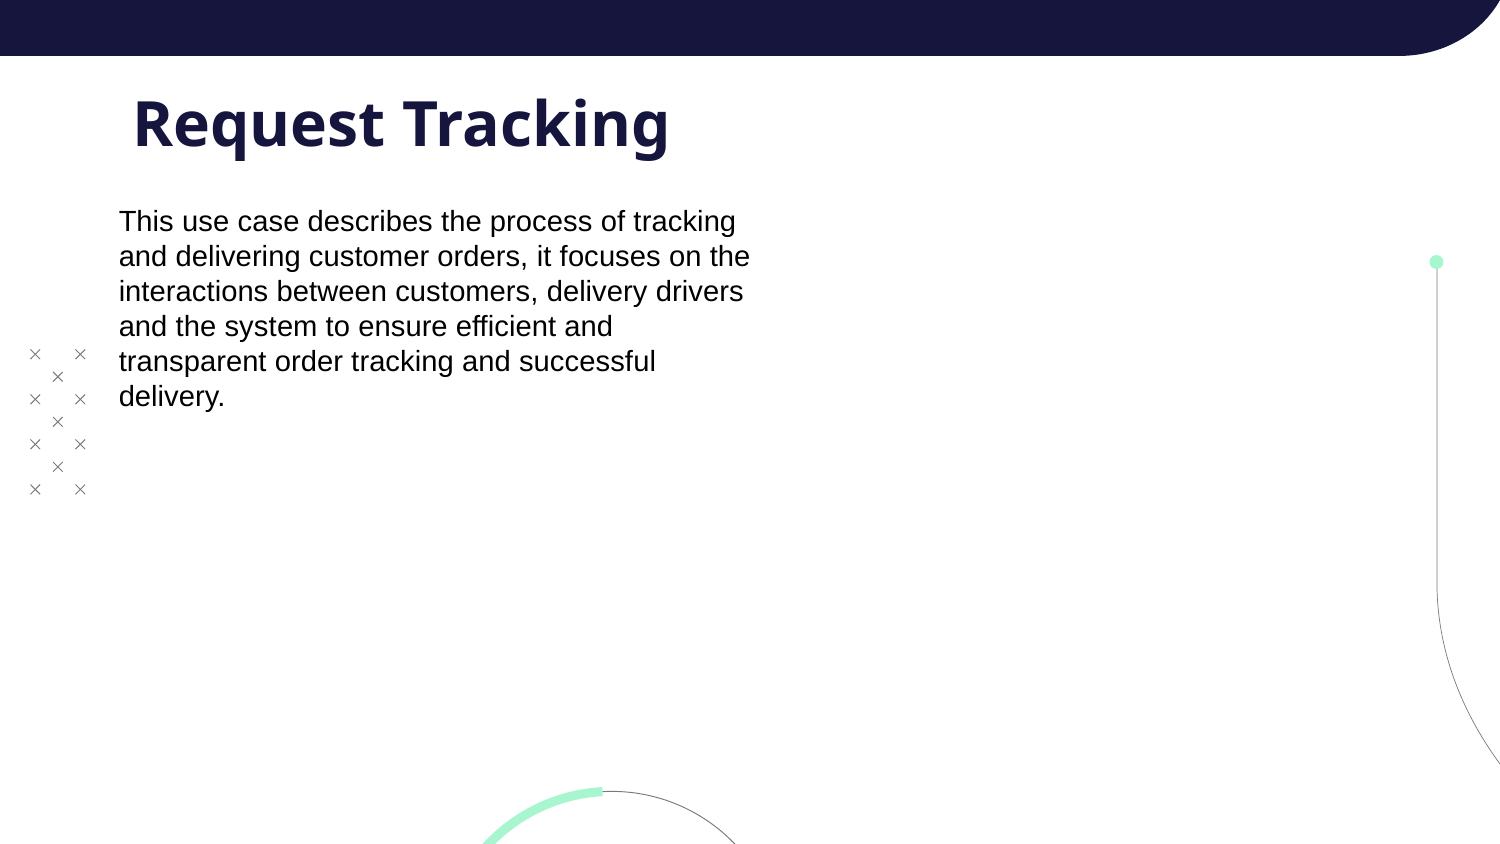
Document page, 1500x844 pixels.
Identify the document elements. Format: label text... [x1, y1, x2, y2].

text_box This use case describes the process of tracking and delivering customer orders, it focuses on the interactions between customers, delivery drivers and the system to ensure efficient and transparent order tracking and successful delivery. [103, 194, 774, 420]
title Request Tracking [116, 68, 1383, 164]
